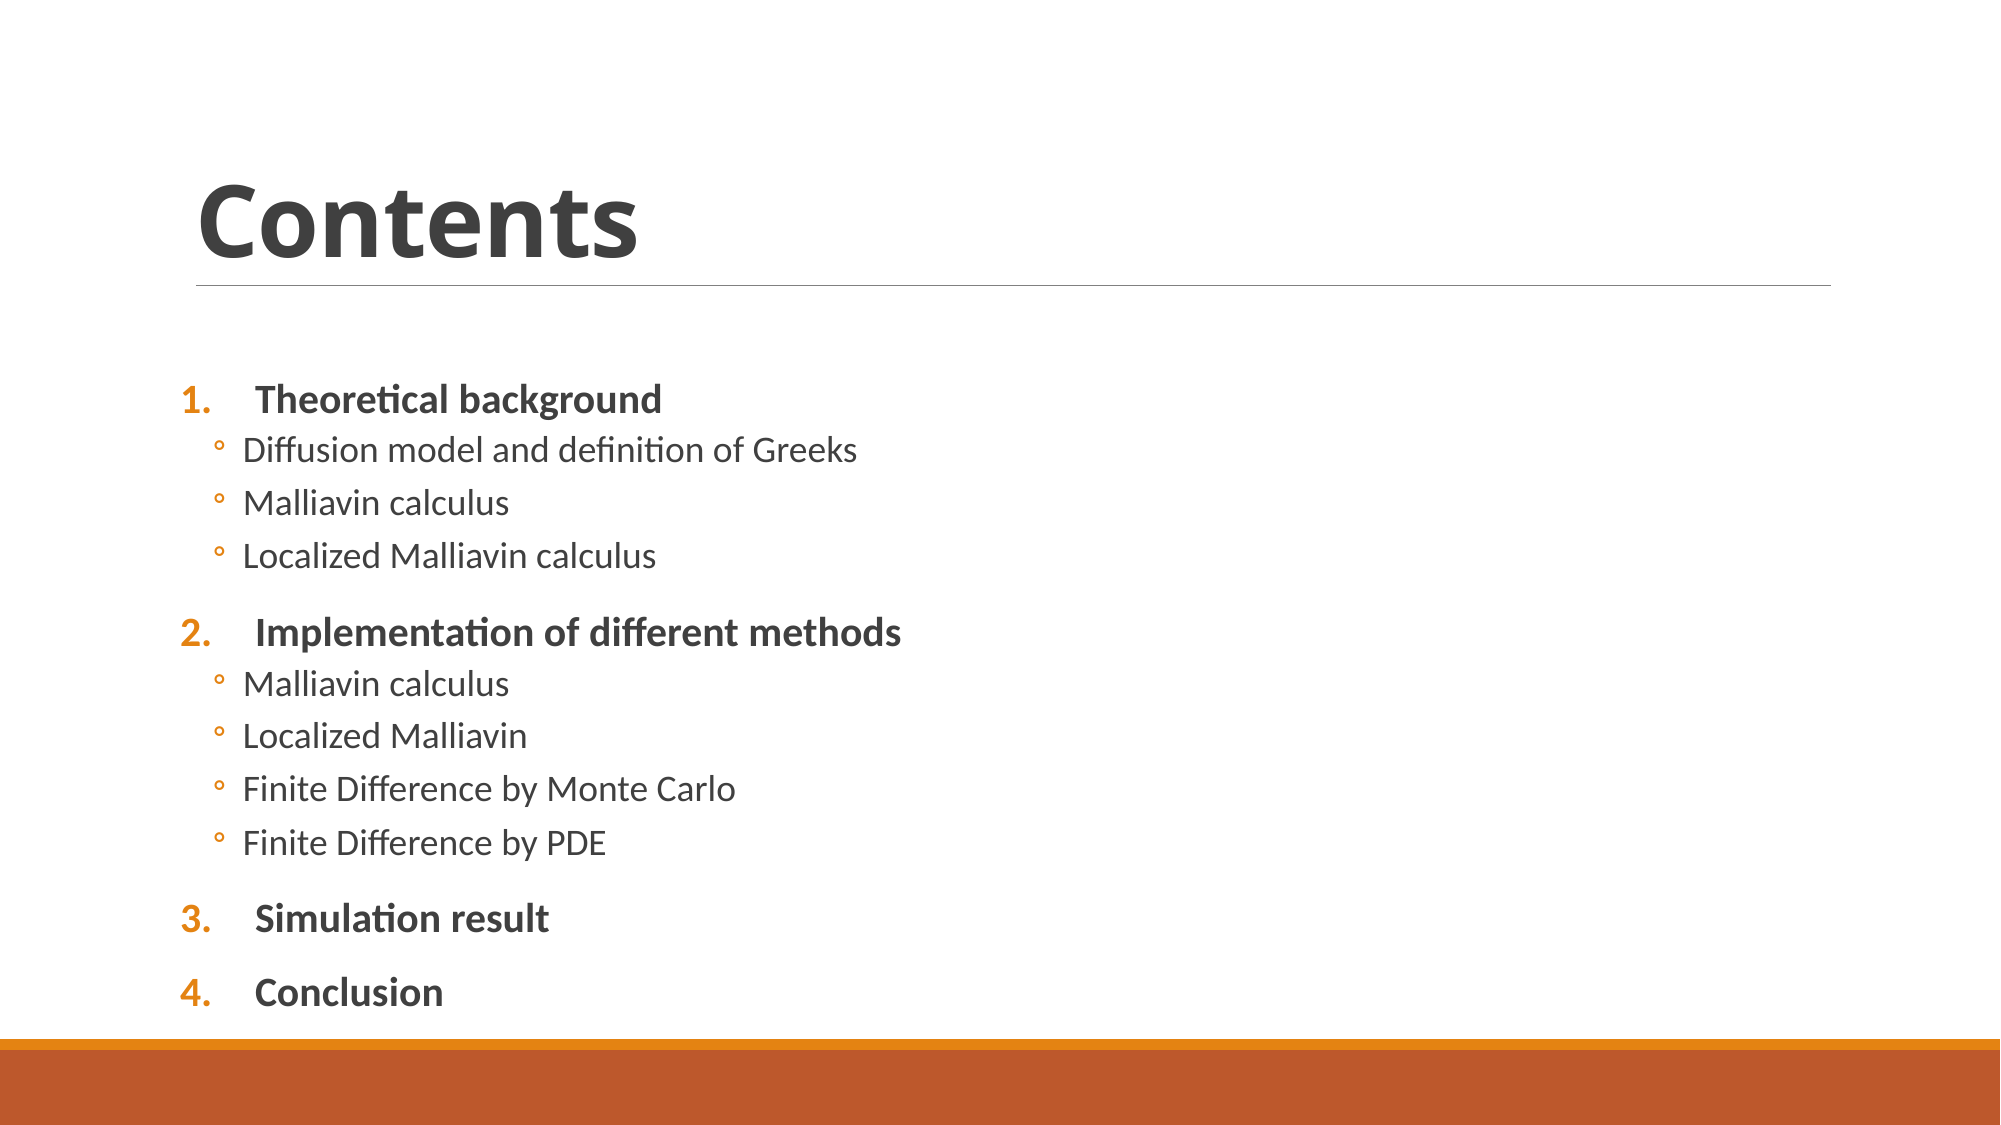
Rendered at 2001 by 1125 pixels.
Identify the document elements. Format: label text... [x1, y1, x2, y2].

title Contents [180, 47, 1830, 285]
list Theoretical background Diffusion model and definition of Greeks Malliavin calculus Localized Malliavin calculus Implementation of different methods Malliavin calculus Localized Malliavin Finite Difference by Monte Carlo Finite Difference by PDE Simulation result Conclusion [180, 369, 1830, 1030]
